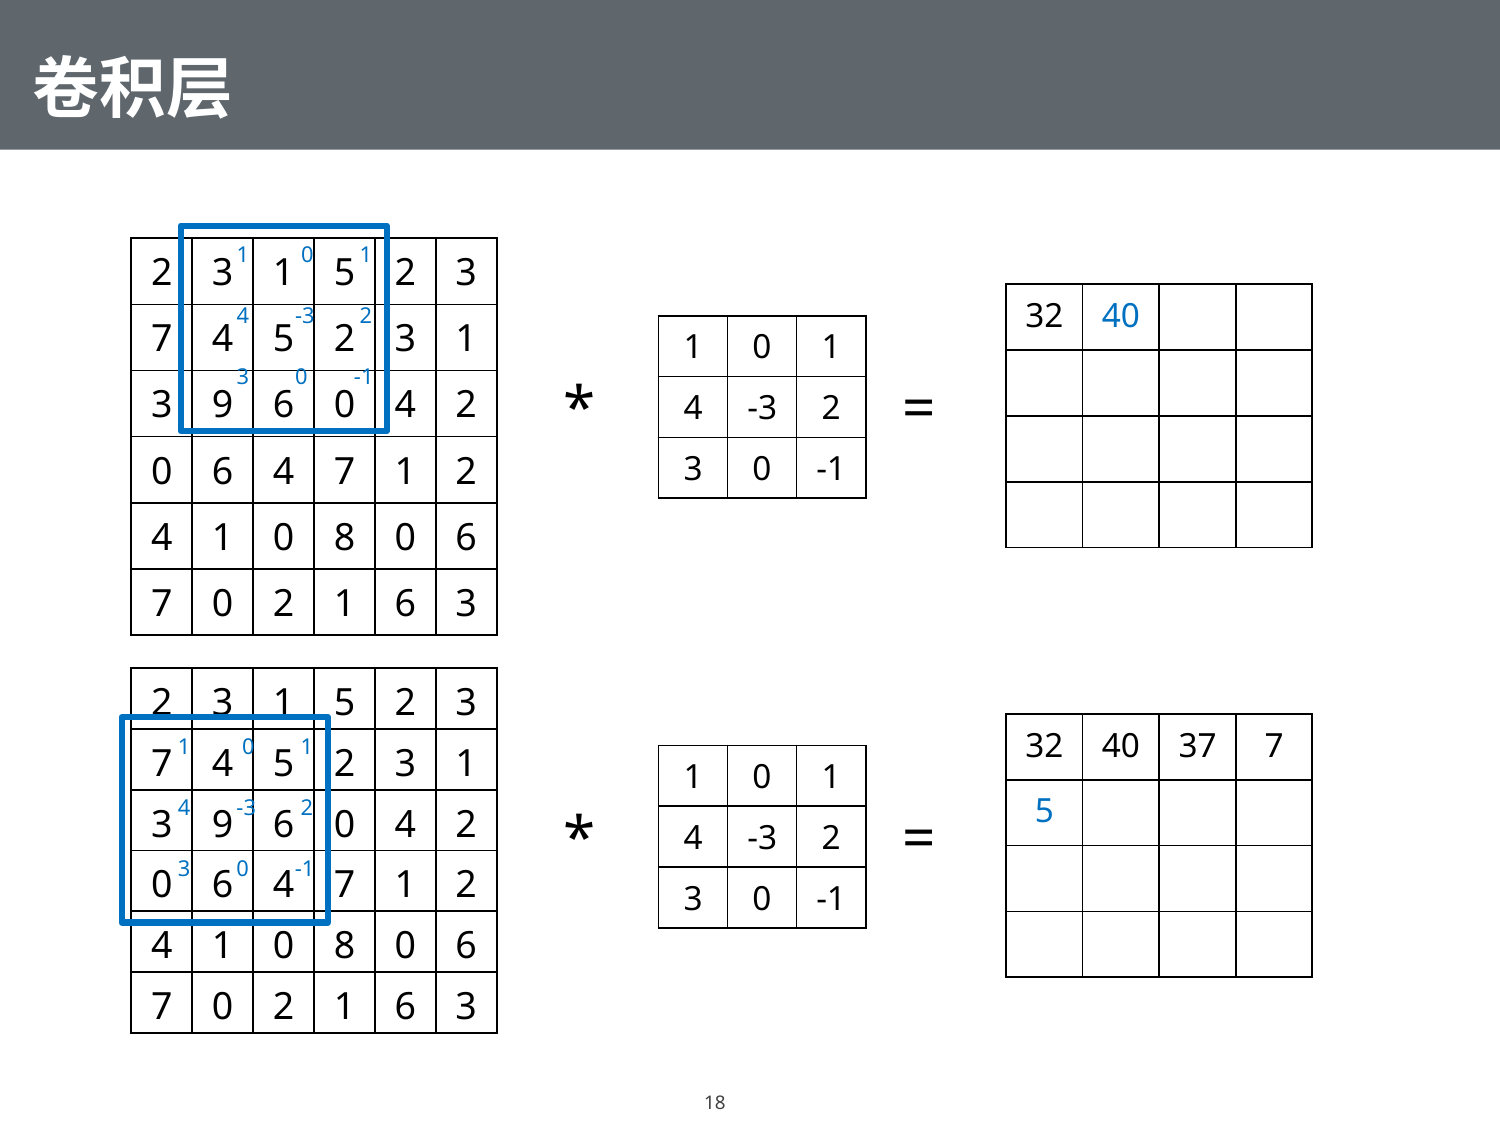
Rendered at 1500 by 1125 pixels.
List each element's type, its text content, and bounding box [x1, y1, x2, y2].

table_header 1 [222, 232, 280, 293]
table_cell 3 [437, 570, 496, 634]
table_cell 3 [222, 354, 280, 415]
table_cell [1237, 483, 1311, 547]
table_cell 8 [315, 912, 374, 971]
table_header 0 [221, 724, 280, 784]
table_header 0 [728, 746, 796, 805]
table_cell 4 [659, 807, 727, 866]
table_cell 0 [376, 912, 435, 971]
table_header 1 [280, 724, 339, 784]
title 卷积层 [17, 16, 1483, 134]
table_cell -1 [797, 868, 865, 927]
table_cell 4 [132, 924, 191, 971]
table_header 2 [132, 669, 191, 716]
table_cell 0 [280, 354, 339, 415]
table_cell 7 [132, 973, 191, 1032]
table_header 1 [797, 746, 865, 805]
table_cell 4 [376, 371, 435, 436]
table_cell 3 [659, 868, 727, 927]
table_cell [1160, 781, 1235, 845]
table_cell -1 [280, 845, 339, 906]
table_cell 3 [163, 845, 221, 906]
table_cell 0 [728, 868, 796, 927]
table_cell [1160, 417, 1235, 481]
table_cell 6 [437, 912, 496, 971]
table_header 1 [659, 317, 727, 376]
table_cell [1237, 781, 1311, 845]
table_cell 0 [339, 791, 374, 850]
table_header 5 [315, 669, 374, 728]
text_box * [548, 363, 615, 448]
table_cell 8 [315, 504, 374, 568]
table_cell 6 [376, 973, 435, 1032]
table_cell 2 [254, 570, 313, 634]
table_cell 5 [1007, 781, 1082, 845]
table_cell 2 [797, 377, 865, 437]
text_box * [548, 792, 615, 878]
table_cell [1083, 846, 1158, 911]
table_cell 0 [193, 570, 252, 634]
table_cell 2 [339, 293, 397, 354]
table_cell 4 [376, 791, 435, 850]
table_cell 2 [437, 851, 496, 910]
table_header 1 [659, 746, 727, 805]
table_cell 2 [797, 807, 865, 866]
text_box [179, 224, 388, 433]
table_cell 6 [376, 570, 435, 634]
table_cell 0 [376, 504, 435, 568]
table_header 1 [163, 724, 221, 784]
table_header 2 [397, 239, 435, 304]
table_cell 1 [376, 851, 435, 910]
table_cell 0 [254, 504, 313, 568]
table_cell 1 [437, 305, 496, 370]
table_cell -1 [339, 354, 397, 415]
table_header 3 [437, 239, 496, 304]
table_cell [1007, 846, 1082, 911]
table_cell [1160, 846, 1235, 911]
table_cell 1 [193, 924, 252, 971]
table_cell -1 [797, 438, 865, 497]
table_cell 4 [254, 437, 313, 502]
table_cell 0 [728, 438, 796, 497]
table_cell 7 [132, 305, 179, 370]
table_cell 0 [221, 845, 280, 906]
table_cell 4 [222, 293, 280, 354]
table_cell 0 [254, 924, 313, 971]
table_cell [1083, 781, 1158, 845]
table_cell [1083, 417, 1158, 481]
table_cell -3 [221, 784, 280, 845]
table_header 40 [1083, 285, 1158, 349]
table_cell -3 [728, 377, 796, 437]
table_cell [1237, 417, 1311, 481]
table_cell [1007, 483, 1082, 547]
table_cell 2 [254, 973, 313, 1032]
table_cell 1 [437, 730, 496, 789]
table_cell [1007, 912, 1082, 976]
table_header 32 [1007, 285, 1082, 349]
table_cell [1083, 351, 1158, 415]
table_cell 2 [339, 730, 374, 789]
table_cell 7 [132, 570, 191, 634]
table_cell 2 [437, 437, 496, 502]
table_header 1 [254, 669, 313, 716]
table_header 7 [1237, 715, 1311, 779]
table_header 2 [376, 669, 435, 728]
table_cell 0 [132, 437, 191, 502]
table_cell [1160, 351, 1235, 415]
table_cell 7 [329, 851, 374, 910]
table_cell 2 [437, 791, 496, 850]
text_box [120, 716, 329, 924]
table_cell [1007, 351, 1082, 415]
table_header 37 [1160, 715, 1235, 779]
table_cell 6 [193, 437, 252, 502]
table_cell 1 [376, 437, 435, 502]
table_cell 3 [659, 438, 727, 497]
table_header [1237, 285, 1311, 349]
table_cell [1237, 846, 1311, 911]
table_header 0 [280, 232, 339, 293]
table_cell [1237, 351, 1311, 415]
table_cell -3 [728, 807, 796, 866]
table_cell 1 [315, 973, 374, 1032]
table_header [1160, 285, 1235, 349]
table_cell 3 [397, 305, 435, 370]
table_cell 1 [315, 570, 374, 634]
table_cell [1007, 417, 1082, 481]
table_header 1 [339, 232, 397, 293]
table_cell [1160, 912, 1235, 976]
table_cell 4 [659, 377, 727, 437]
table_cell 3 [376, 730, 435, 789]
table_cell -3 [280, 293, 339, 354]
text_box = [888, 792, 954, 878]
table_cell 1 [193, 504, 252, 568]
table_header 40 [1083, 715, 1158, 779]
table_header 1 [797, 317, 865, 376]
table_cell 7 [315, 437, 374, 502]
table_cell 2 [280, 784, 339, 845]
table_header 3 [437, 669, 496, 728]
table_cell 3 [437, 973, 496, 1032]
text_box = [888, 363, 954, 448]
table_cell 2 [437, 371, 496, 436]
table_cell 6 [437, 504, 496, 568]
table_header 0 [728, 317, 796, 376]
table_cell 4 [163, 784, 221, 845]
table_cell [1237, 912, 1311, 976]
table_cell [1083, 483, 1158, 547]
table_cell 3 [132, 371, 191, 436]
table_cell [1160, 483, 1235, 547]
table_cell 0 [193, 973, 252, 1032]
table_header 2 [132, 239, 179, 304]
table_cell 4 [132, 504, 191, 568]
table_header 3 [193, 669, 252, 716]
table_header 32 [1007, 715, 1082, 779]
table_cell [1083, 912, 1158, 976]
